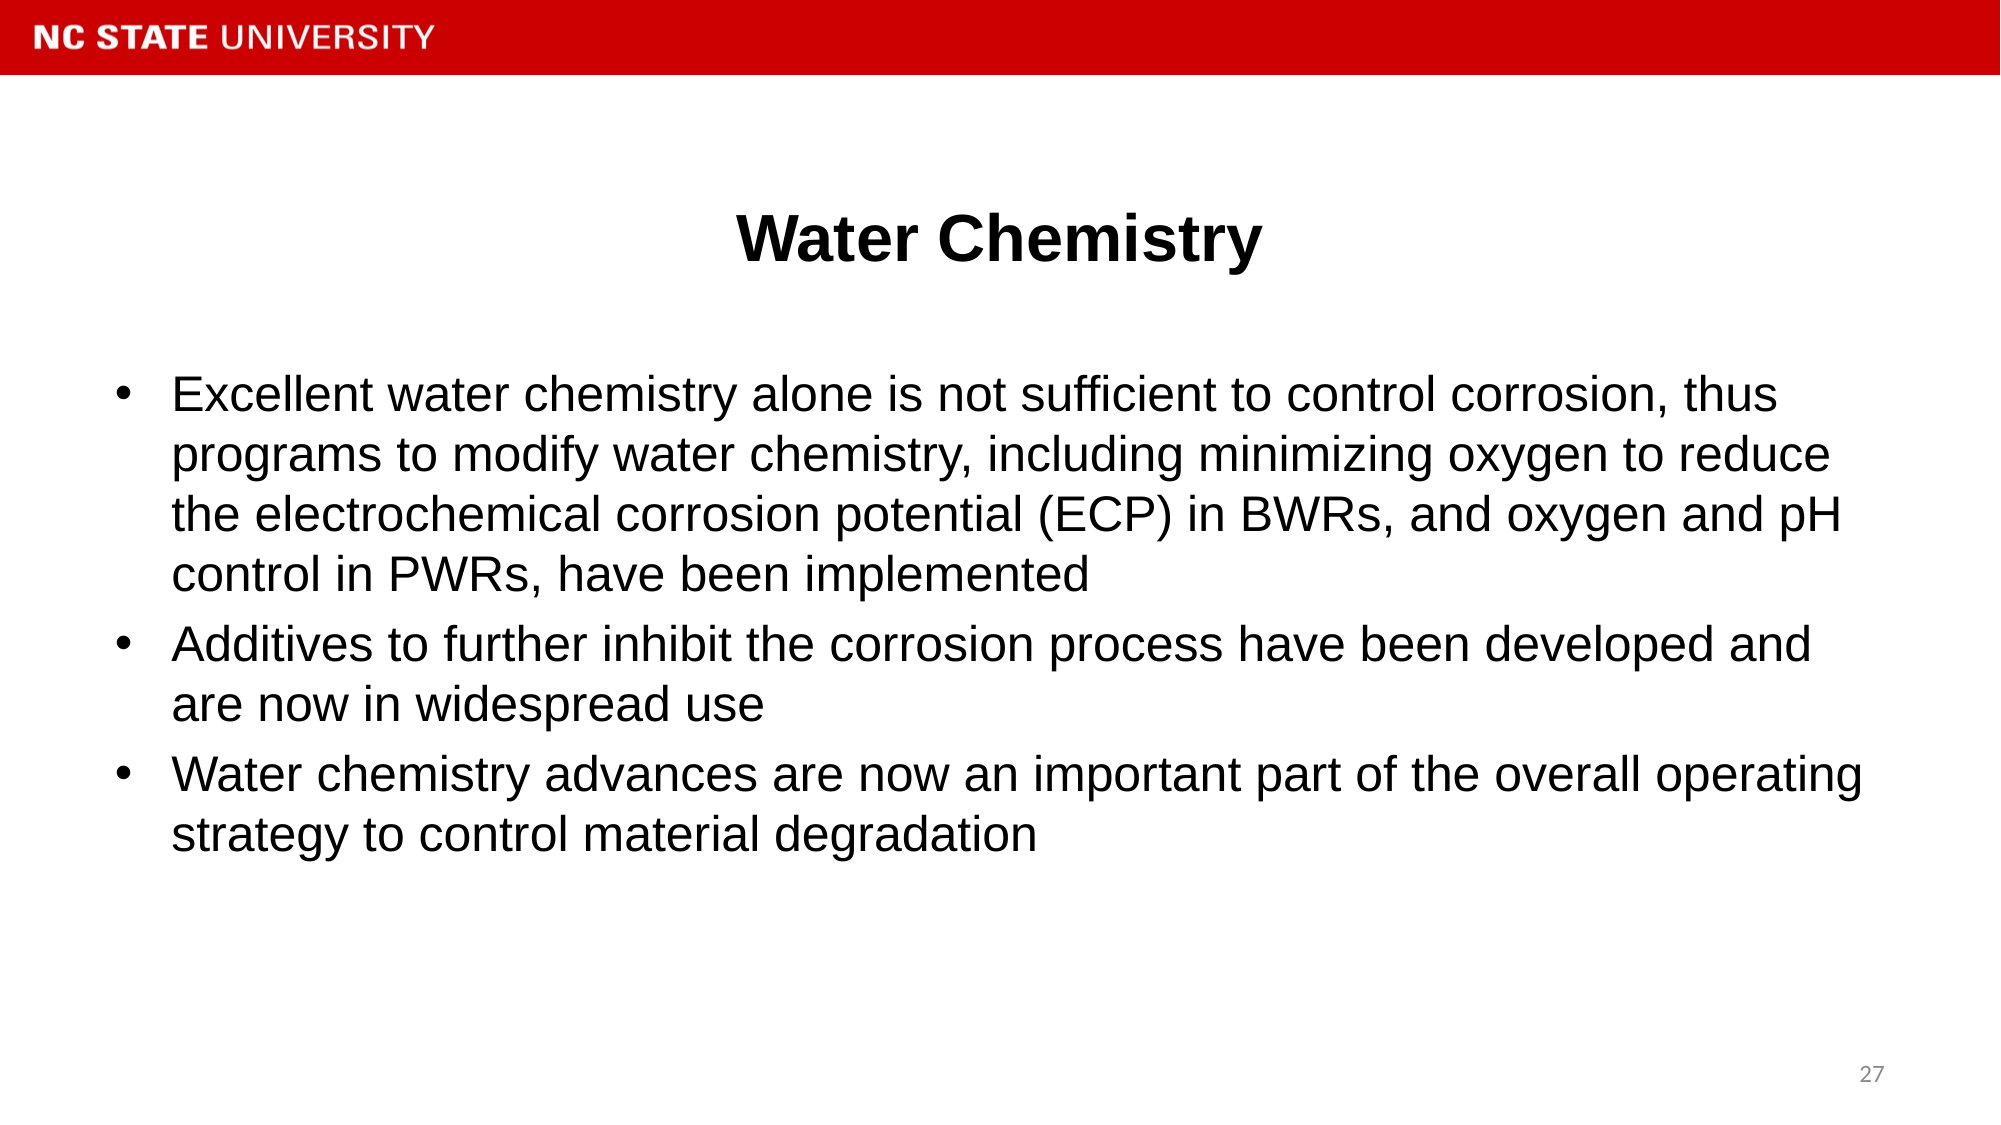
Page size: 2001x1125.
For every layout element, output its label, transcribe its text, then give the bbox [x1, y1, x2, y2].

list Excellent water chemistry alone is not sufficient to control corrosion, thus programs to modify water chemistry, including minimizing oxygen to reduce the electrochemical corrosion potential (ECP) in BWRs, and oxygen and pH control in PWRs, have been implemented Additives to further inhibit the corrosion process have been developed and are now in widespread use Water chemistry advances are now an important part of the overall operating strategy to control material degradation [99, 354, 1900, 1005]
slide_number 27 [1433, 1042, 1900, 1103]
picture [0, 0, 2000, 75]
title Water Chemistry [99, 147, 1900, 323]
